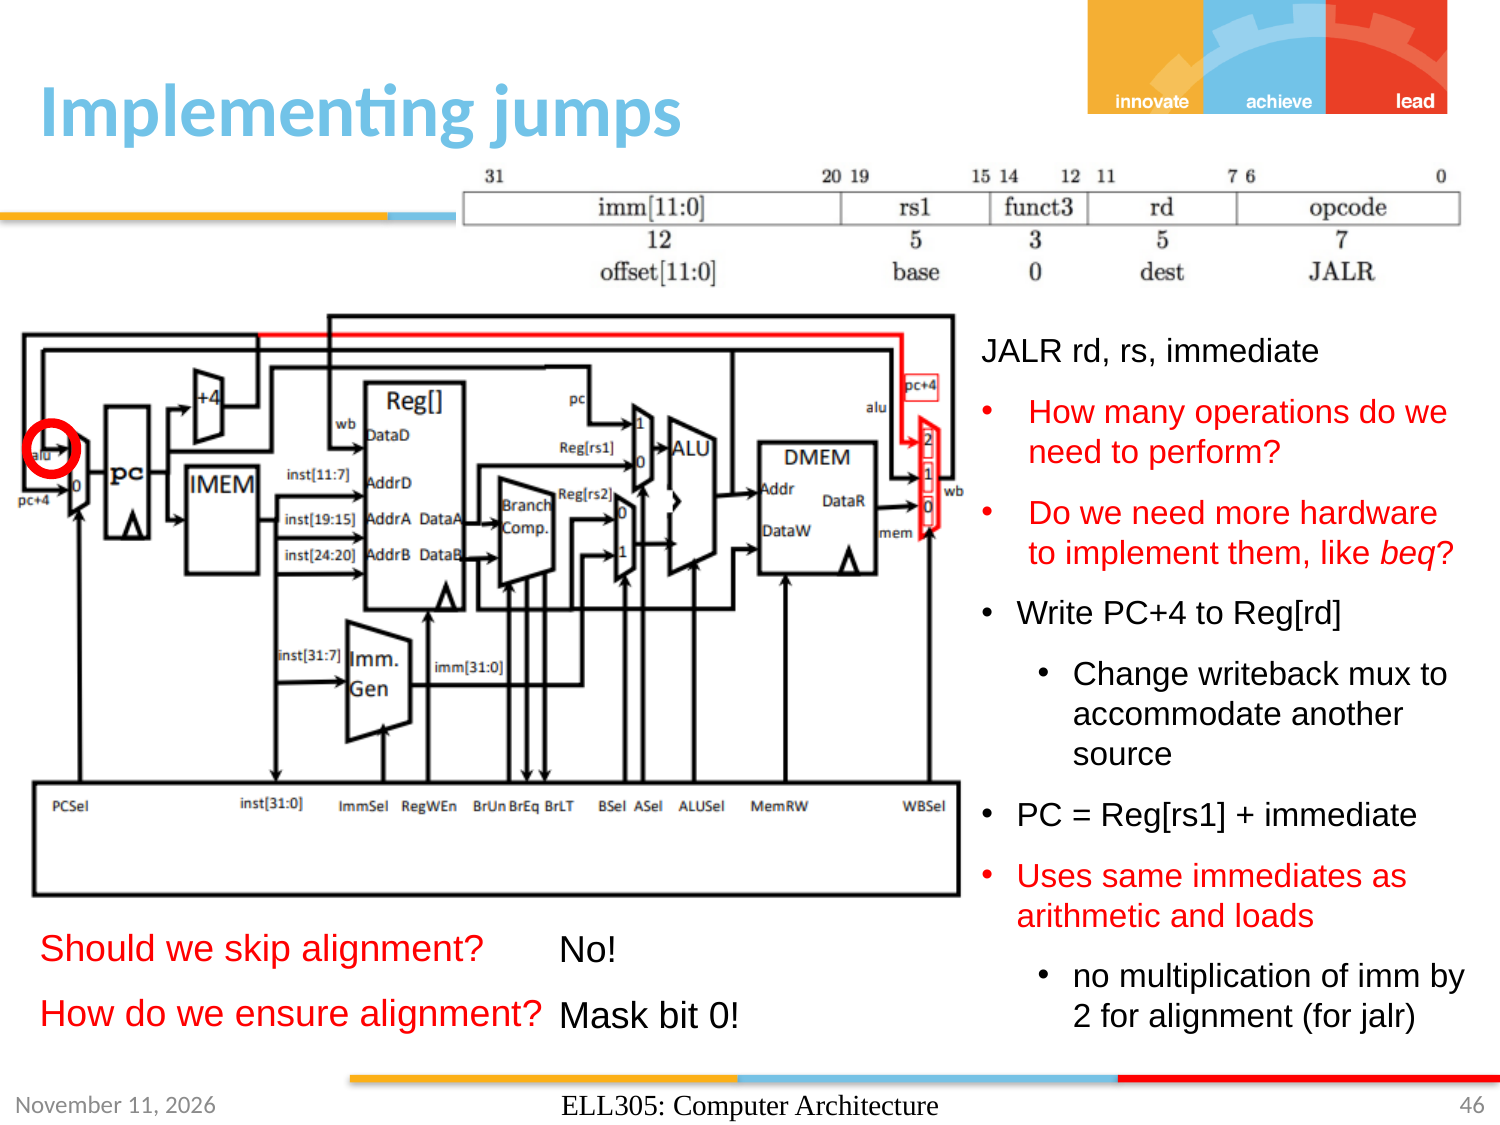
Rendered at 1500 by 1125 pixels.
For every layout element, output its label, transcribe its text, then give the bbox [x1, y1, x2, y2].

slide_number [0, 1082, 300, 1125]
slide_number 46 [1425, 1082, 1500, 1125]
picture [456, 157, 1476, 288]
picture [15, 302, 967, 904]
title Implementing jumps [24, 8, 1063, 205]
text_box JALR rd, rs, immediate How many operations do we need to perform? Do we need more hardware to implement them, like beq? Write PC+4 to Reg[rd] Change writeback mux to accommodate another source PC = Reg[rs1] + immediate Uses same immediates as arithmetic and loads no multiplication of imm by 2 for alignment (for jalr) [966, 322, 1485, 1042]
text_box Should we skip alignment? How do we ensure alignment? [24, 916, 563, 1042]
footer ELL305: Computer Architecture [512, 1082, 988, 1125]
picture [1087, 0, 1448, 114]
text_box No! Mask bit 0! [544, 917, 813, 1044]
